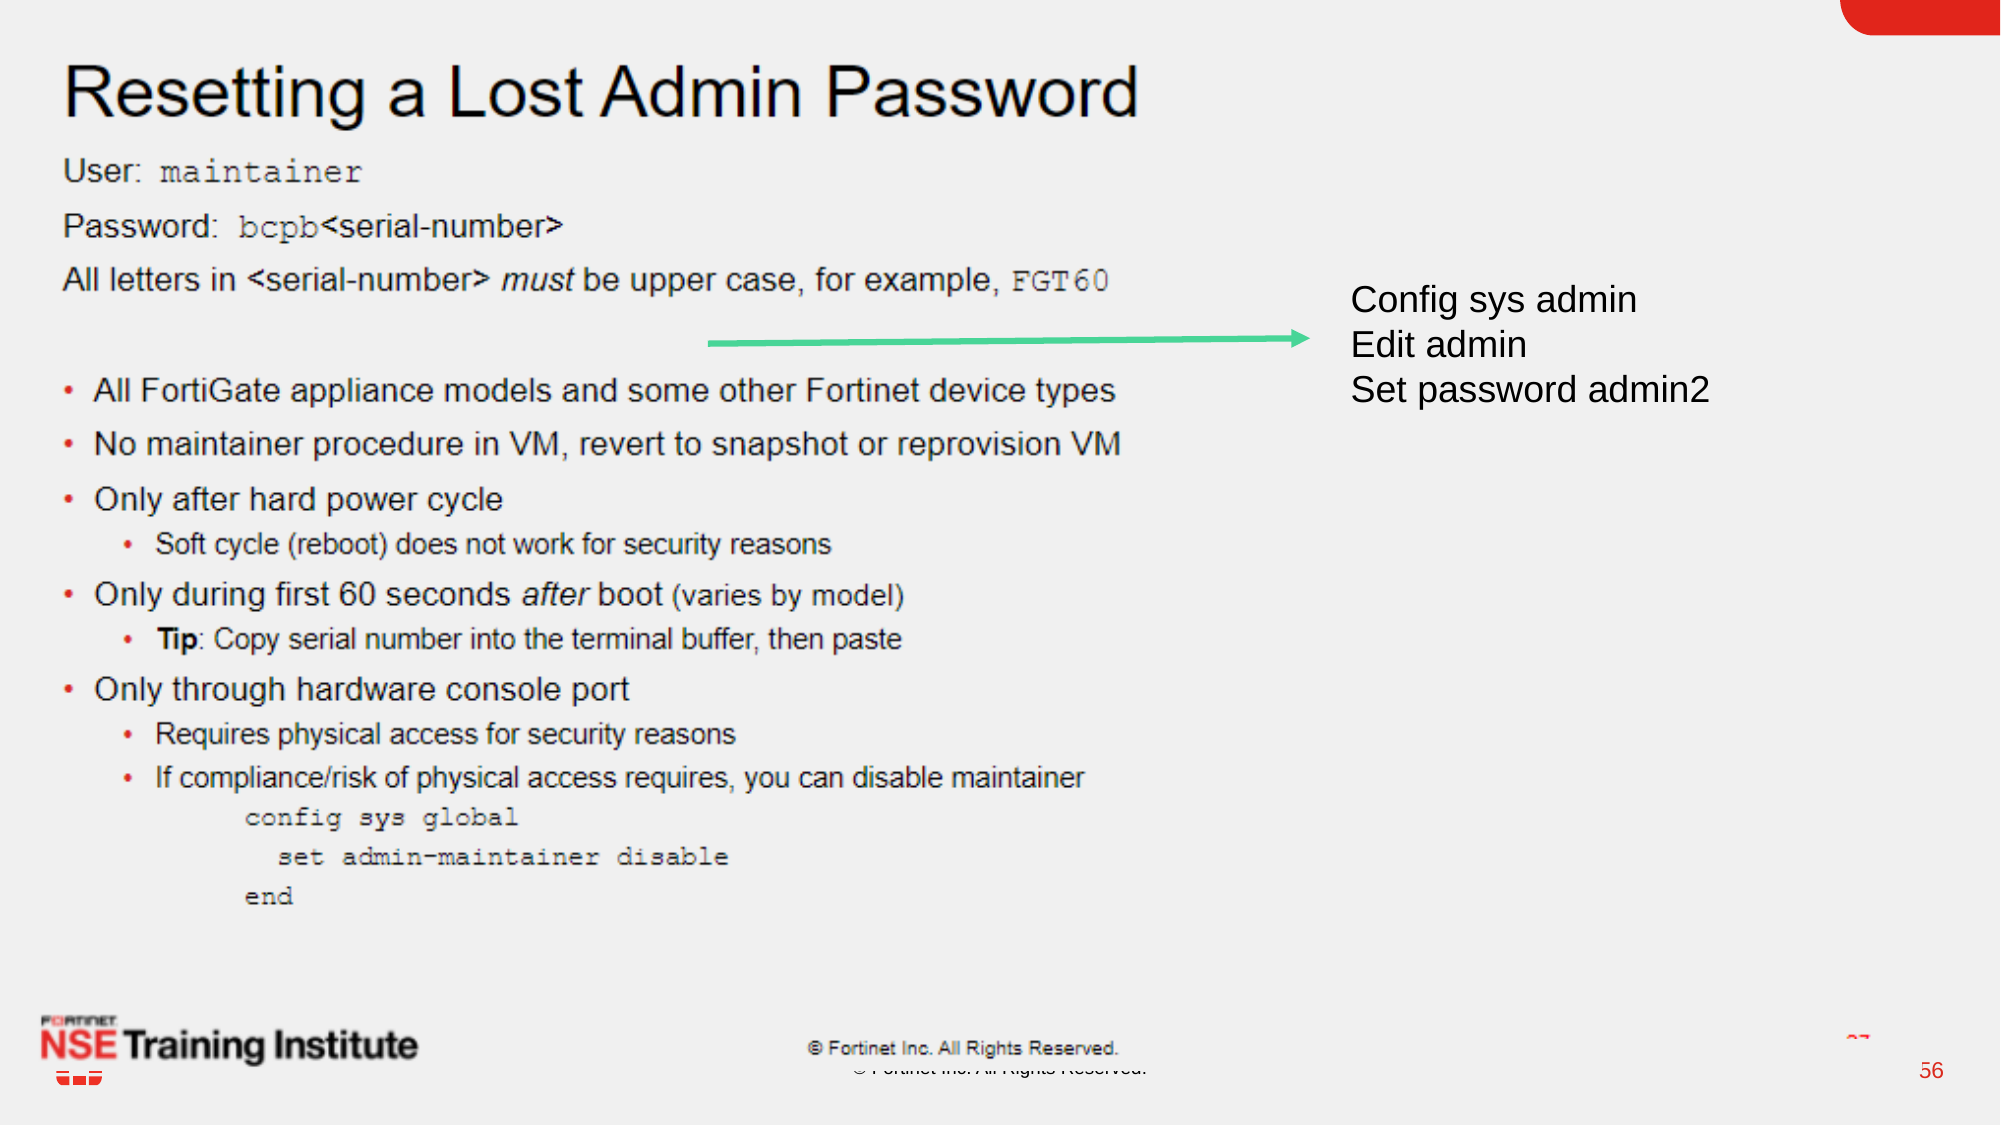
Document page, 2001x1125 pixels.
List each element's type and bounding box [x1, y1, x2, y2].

picture [34, 38, 1922, 1085]
text_box [707, 338, 1311, 344]
